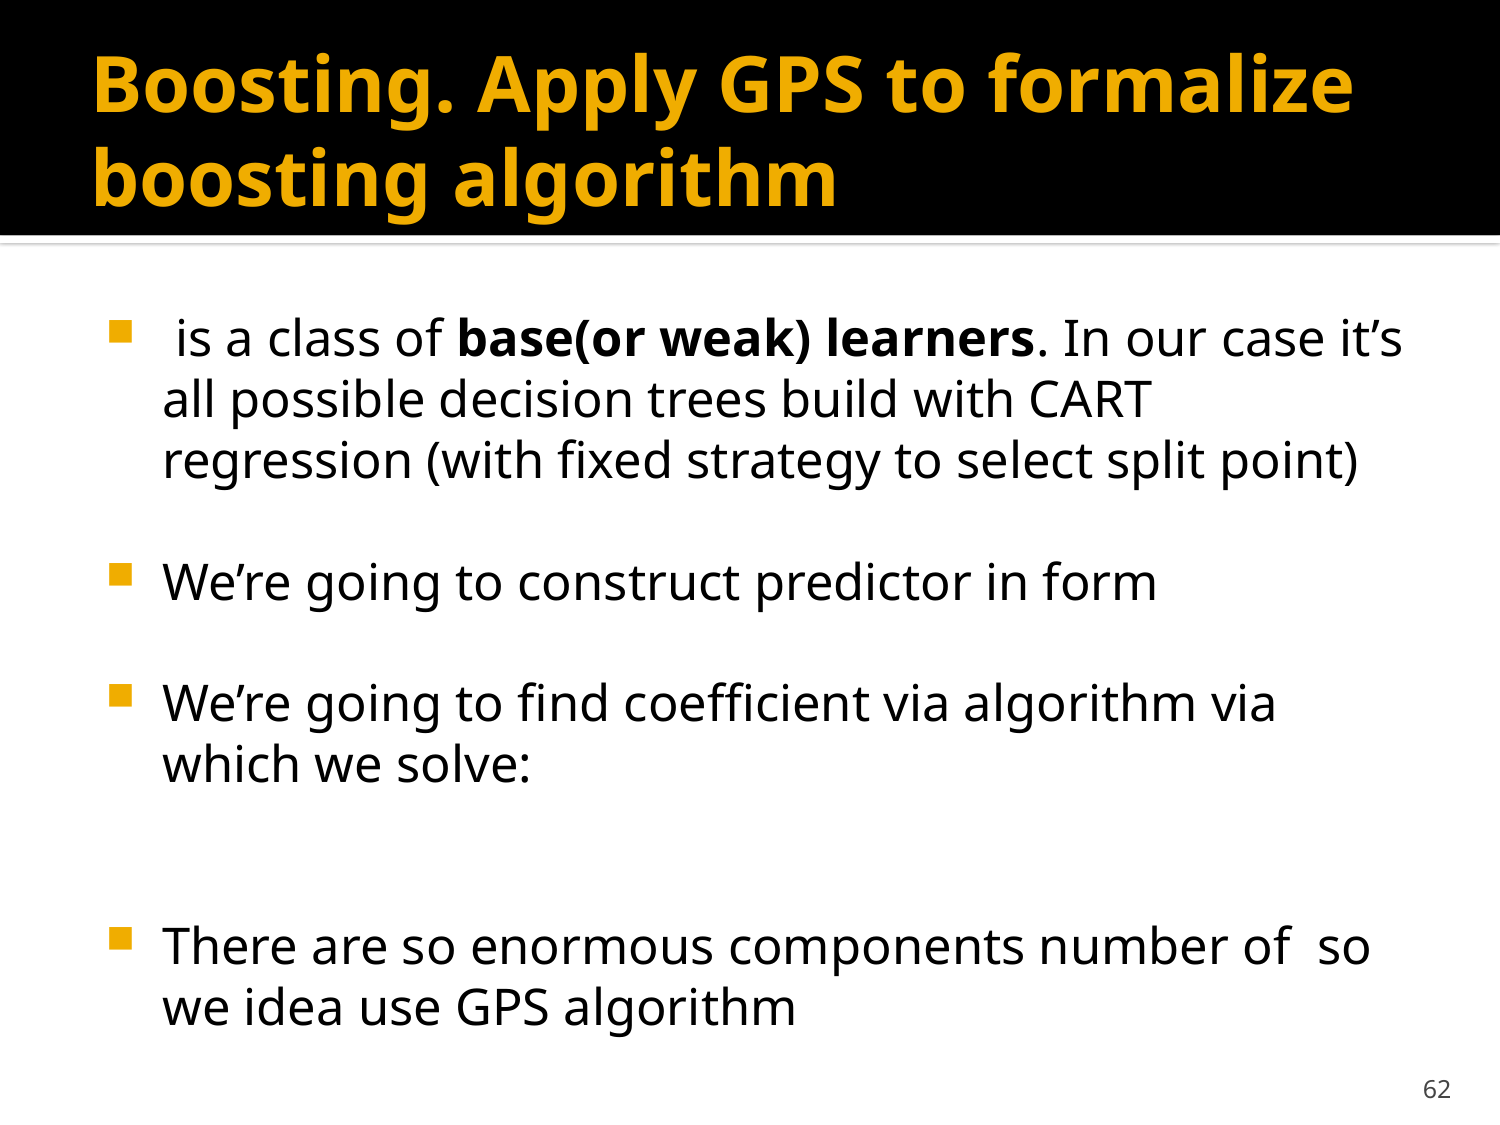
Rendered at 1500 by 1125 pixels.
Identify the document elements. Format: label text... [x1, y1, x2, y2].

title Boosting. Apply GPS to formalize boosting algorithm [75, 25, 1425, 231]
slide_number 62 [1345, 1062, 1467, 1108]
